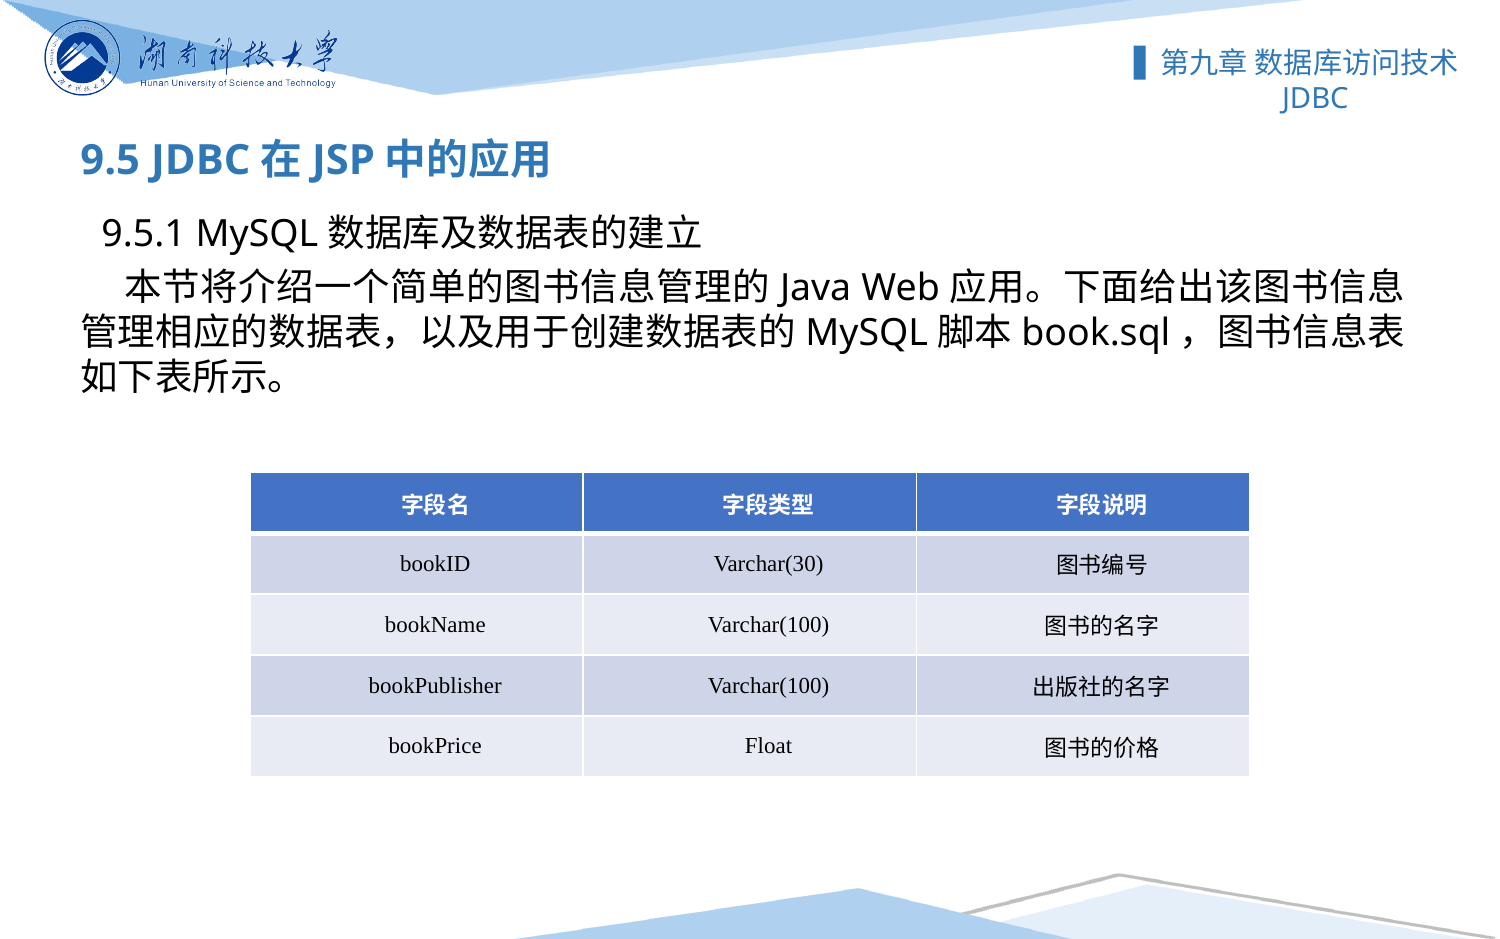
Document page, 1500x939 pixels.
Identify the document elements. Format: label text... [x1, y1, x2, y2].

table_cell 图书的价格 [917, 717, 1249, 776]
picture [0, 0, 1330, 99]
text_box 9.5.1 MySQL数据库及数据表的建立 [86, 201, 732, 306]
table_cell bookPublisher [251, 656, 582, 715]
table_cell Float [584, 717, 916, 776]
table_header 字段名 [251, 473, 582, 531]
table_cell bookName [251, 595, 582, 654]
text_box 本节将介绍一个简单的图书信息管理的Java Web应用。下面给出该图书信息管理相应的数据表，以及用于创建数据表的MySQL脚本book.sql，图书信息表如下表所示。 [65, 256, 1423, 406]
table_header 字段类型 [584, 473, 916, 531]
table_cell bookID [251, 536, 582, 593]
picture [507, 871, 1500, 939]
table_header 字段说明 [917, 473, 1249, 531]
table_cell Varchar(100) [584, 656, 916, 715]
table_cell Varchar(100) [584, 595, 916, 654]
table_cell bookPrice [251, 717, 582, 776]
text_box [1133, 37, 1486, 124]
text_box 9.5 JDBC在JSP中的应用 [65, 125, 711, 191]
table_cell Varchar(30) [584, 536, 916, 593]
table_cell 图书编号 [917, 536, 1249, 593]
table_cell 图书的名字 [917, 595, 1249, 654]
table_cell 出版社的名字 [917, 656, 1249, 715]
